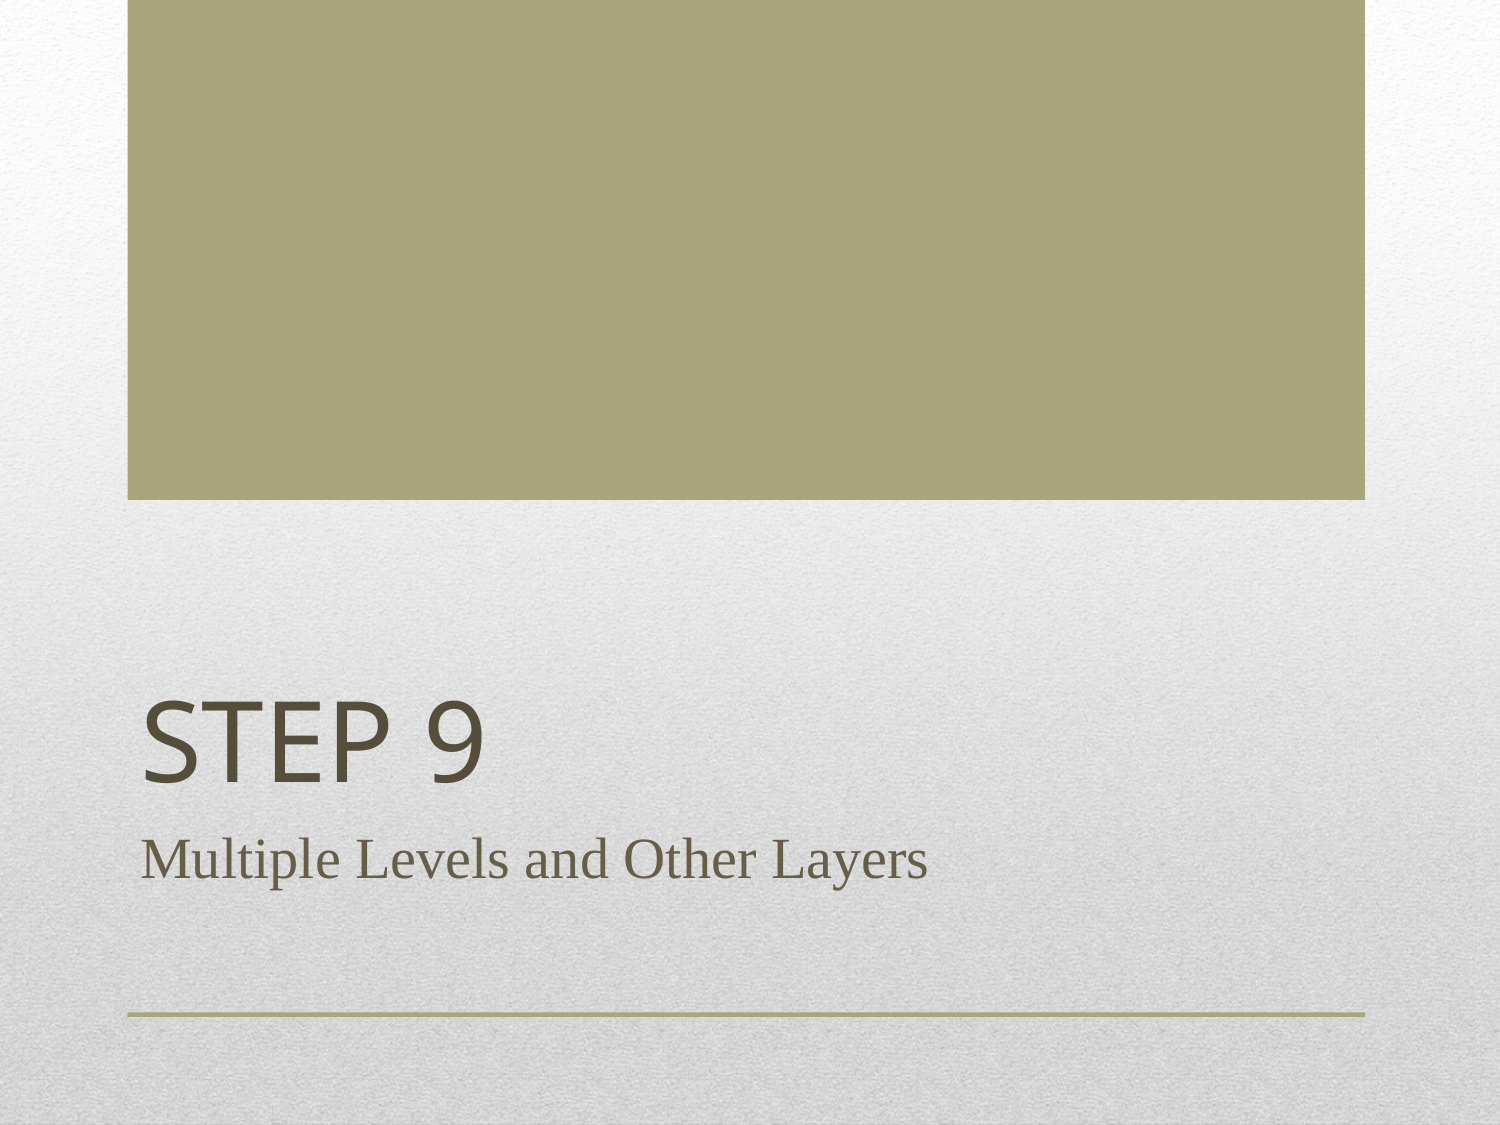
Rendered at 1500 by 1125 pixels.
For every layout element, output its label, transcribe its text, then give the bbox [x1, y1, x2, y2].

list Multiple Levels and Other Layers [125, 812, 1250, 963]
title Step 9 [125, 537, 1363, 813]
